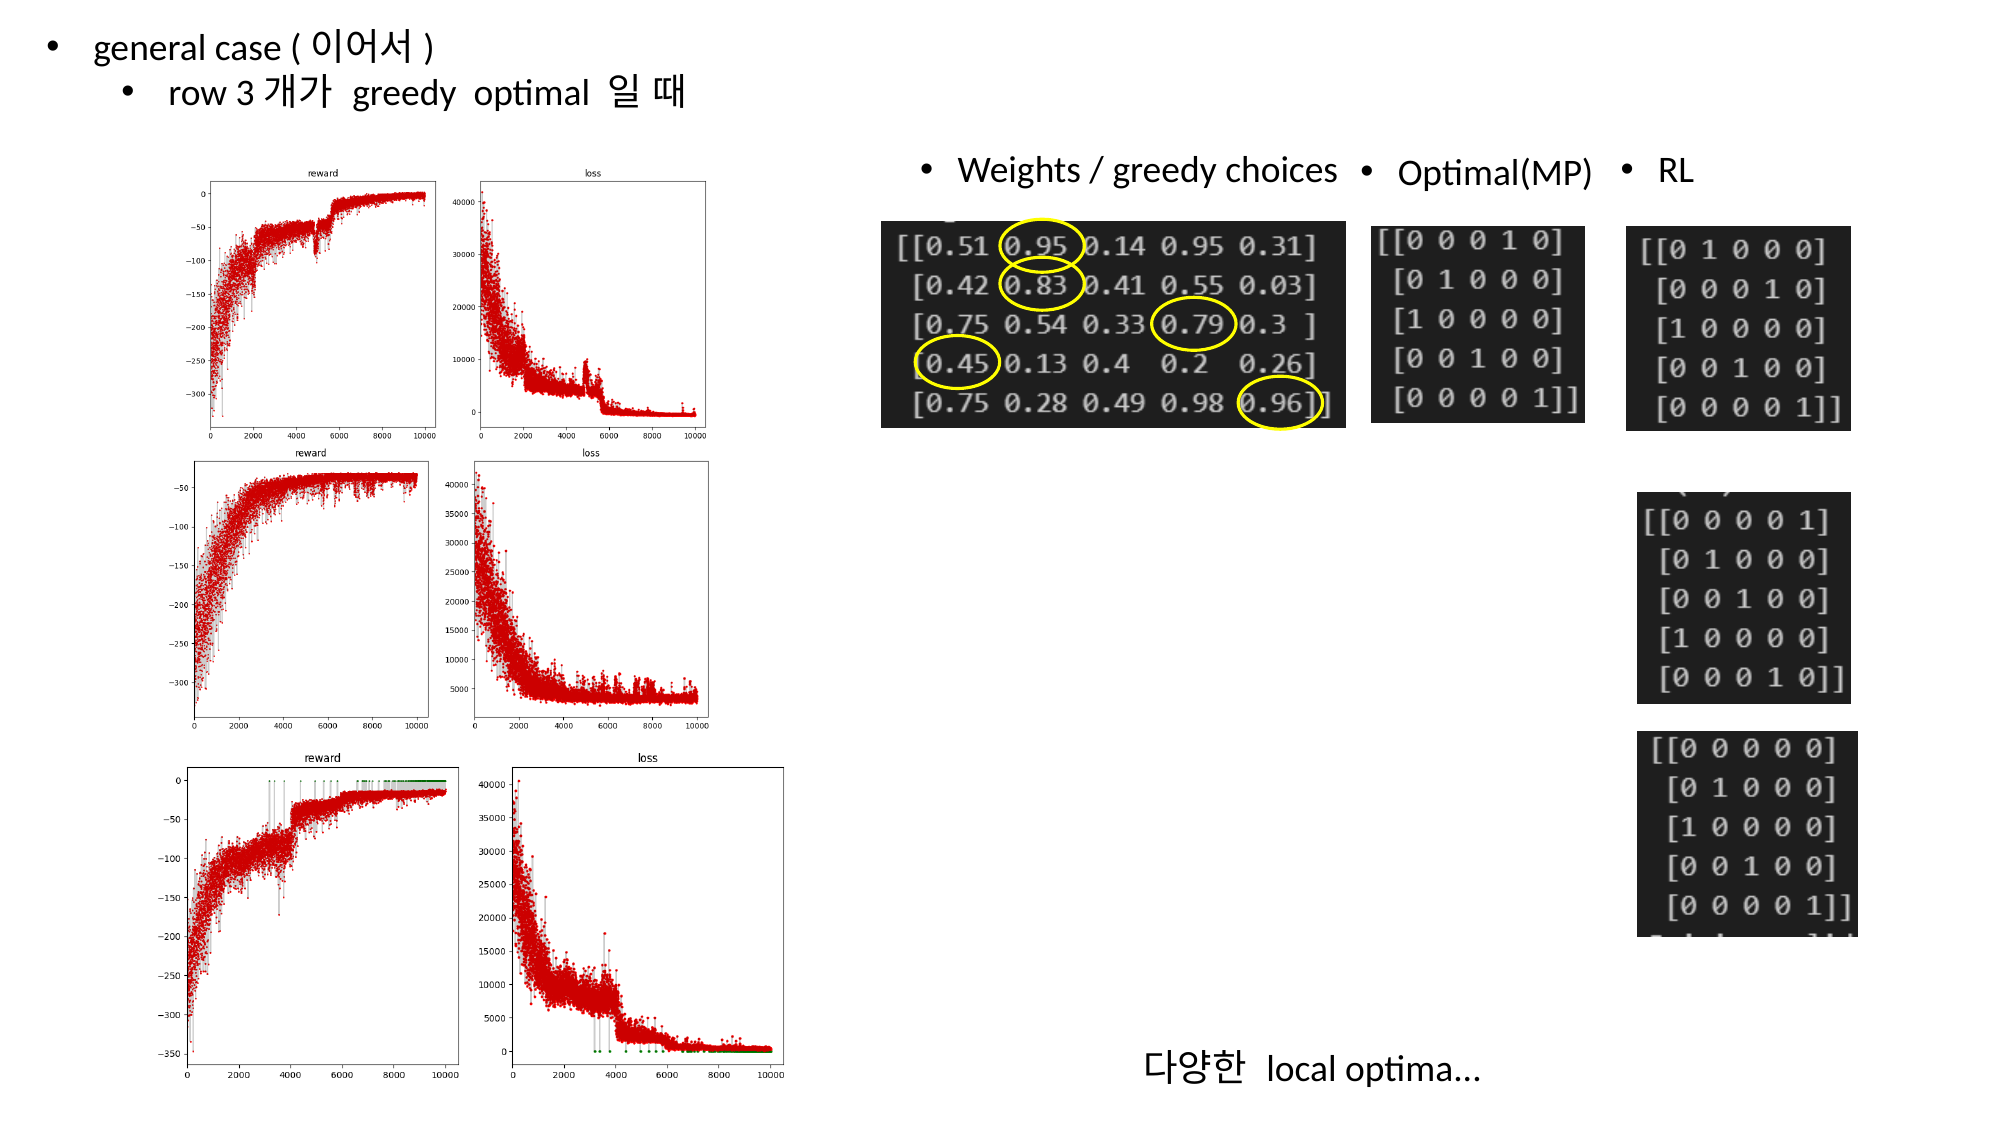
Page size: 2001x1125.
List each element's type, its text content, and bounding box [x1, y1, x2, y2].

text_box RL [1605, 143, 1739, 207]
text_box Weights / greedy choices [905, 142, 1418, 206]
picture [141, 162, 810, 1092]
text_box 다양한 local optima... [528, 1036, 1529, 1097]
picture [1637, 731, 1858, 937]
picture [1637, 492, 1851, 704]
picture [1371, 226, 1585, 423]
picture [1626, 226, 1851, 431]
text_box Optimal(MP) [1345, 145, 1611, 209]
picture [881, 221, 1346, 428]
